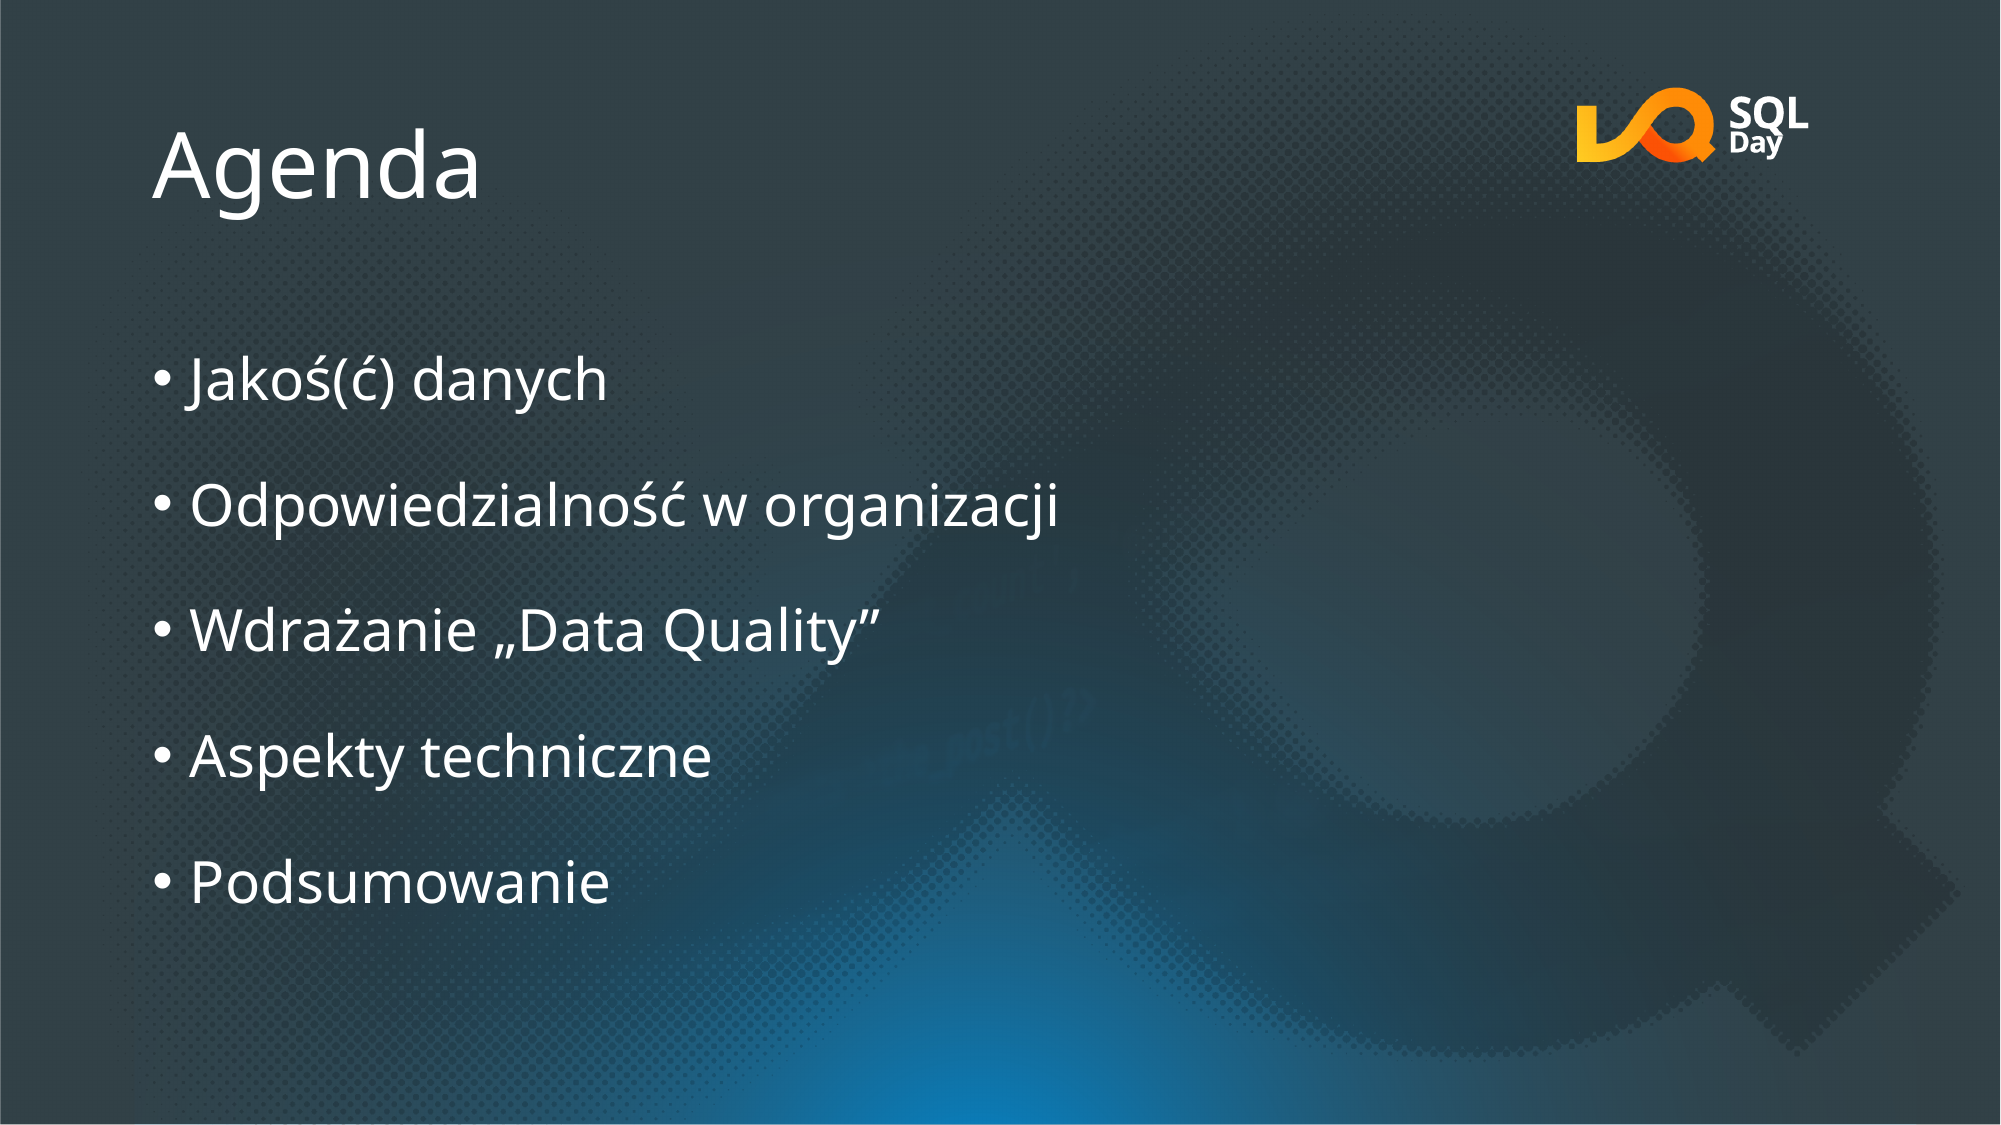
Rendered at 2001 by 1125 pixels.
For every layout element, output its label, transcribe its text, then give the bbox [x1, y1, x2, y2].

title Agenda [137, 59, 1556, 278]
picture [0, 0, 2001, 1125]
list Jakoś(ć) danych Odpowiedzialność w organizacji Wdrażanie „Data Quality” Aspekty techniczne Podsumowanie [137, 299, 1863, 1014]
